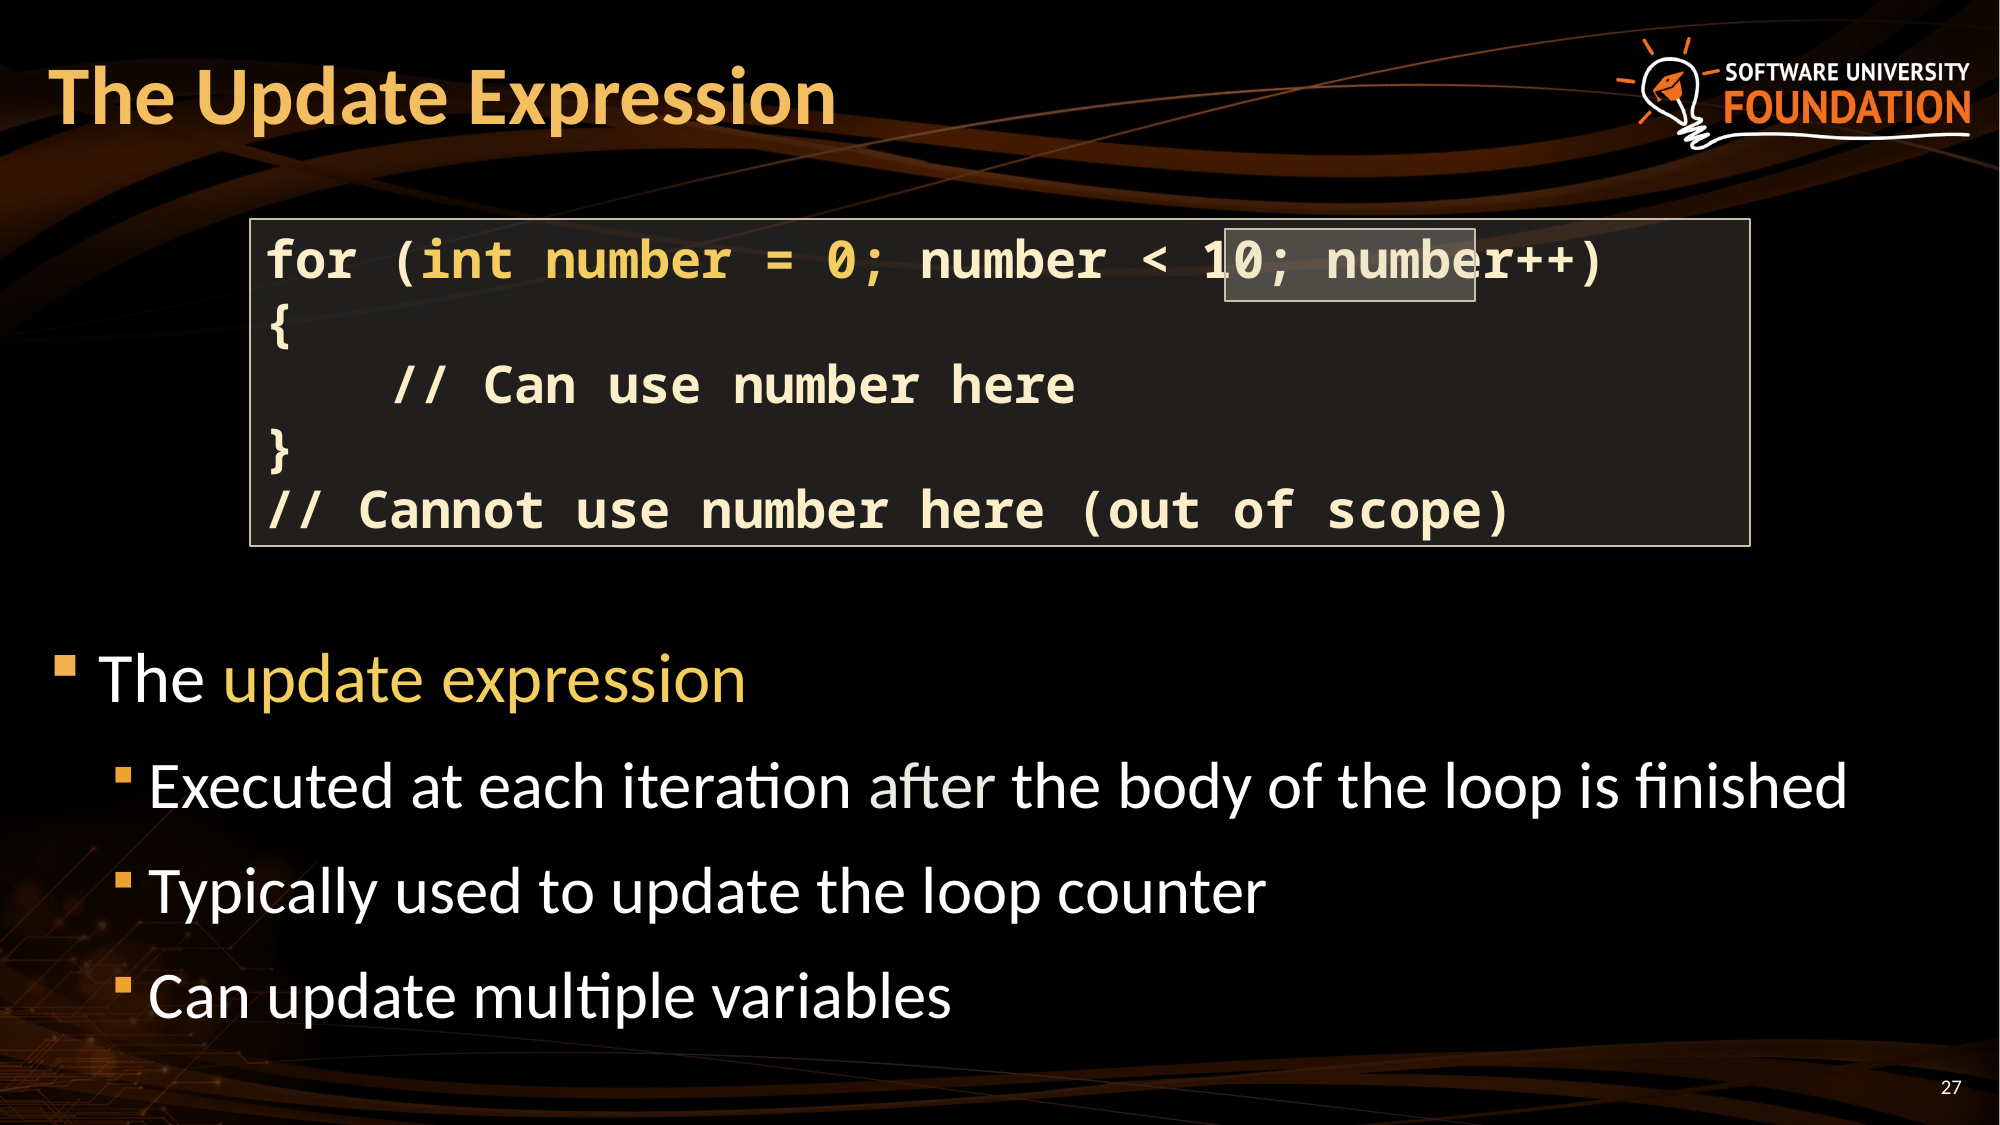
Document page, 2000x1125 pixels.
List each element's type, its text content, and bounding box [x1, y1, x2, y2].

text_box [1224, 229, 1475, 302]
slide_number 27 [1897, 1070, 1968, 1103]
list The update expression Executed at each iteration after the body of the loop is finished Typically used to update the loop counter Can update multiple variables [31, 626, 1968, 1092]
picture [0, 0, 2000, 1125]
title The Update Expression [30, 6, 1602, 189]
text_box for (int number = 0; number < 10; number++) { // Can use number here } // Cannot use number here (out of scope) [249, 219, 1750, 547]
